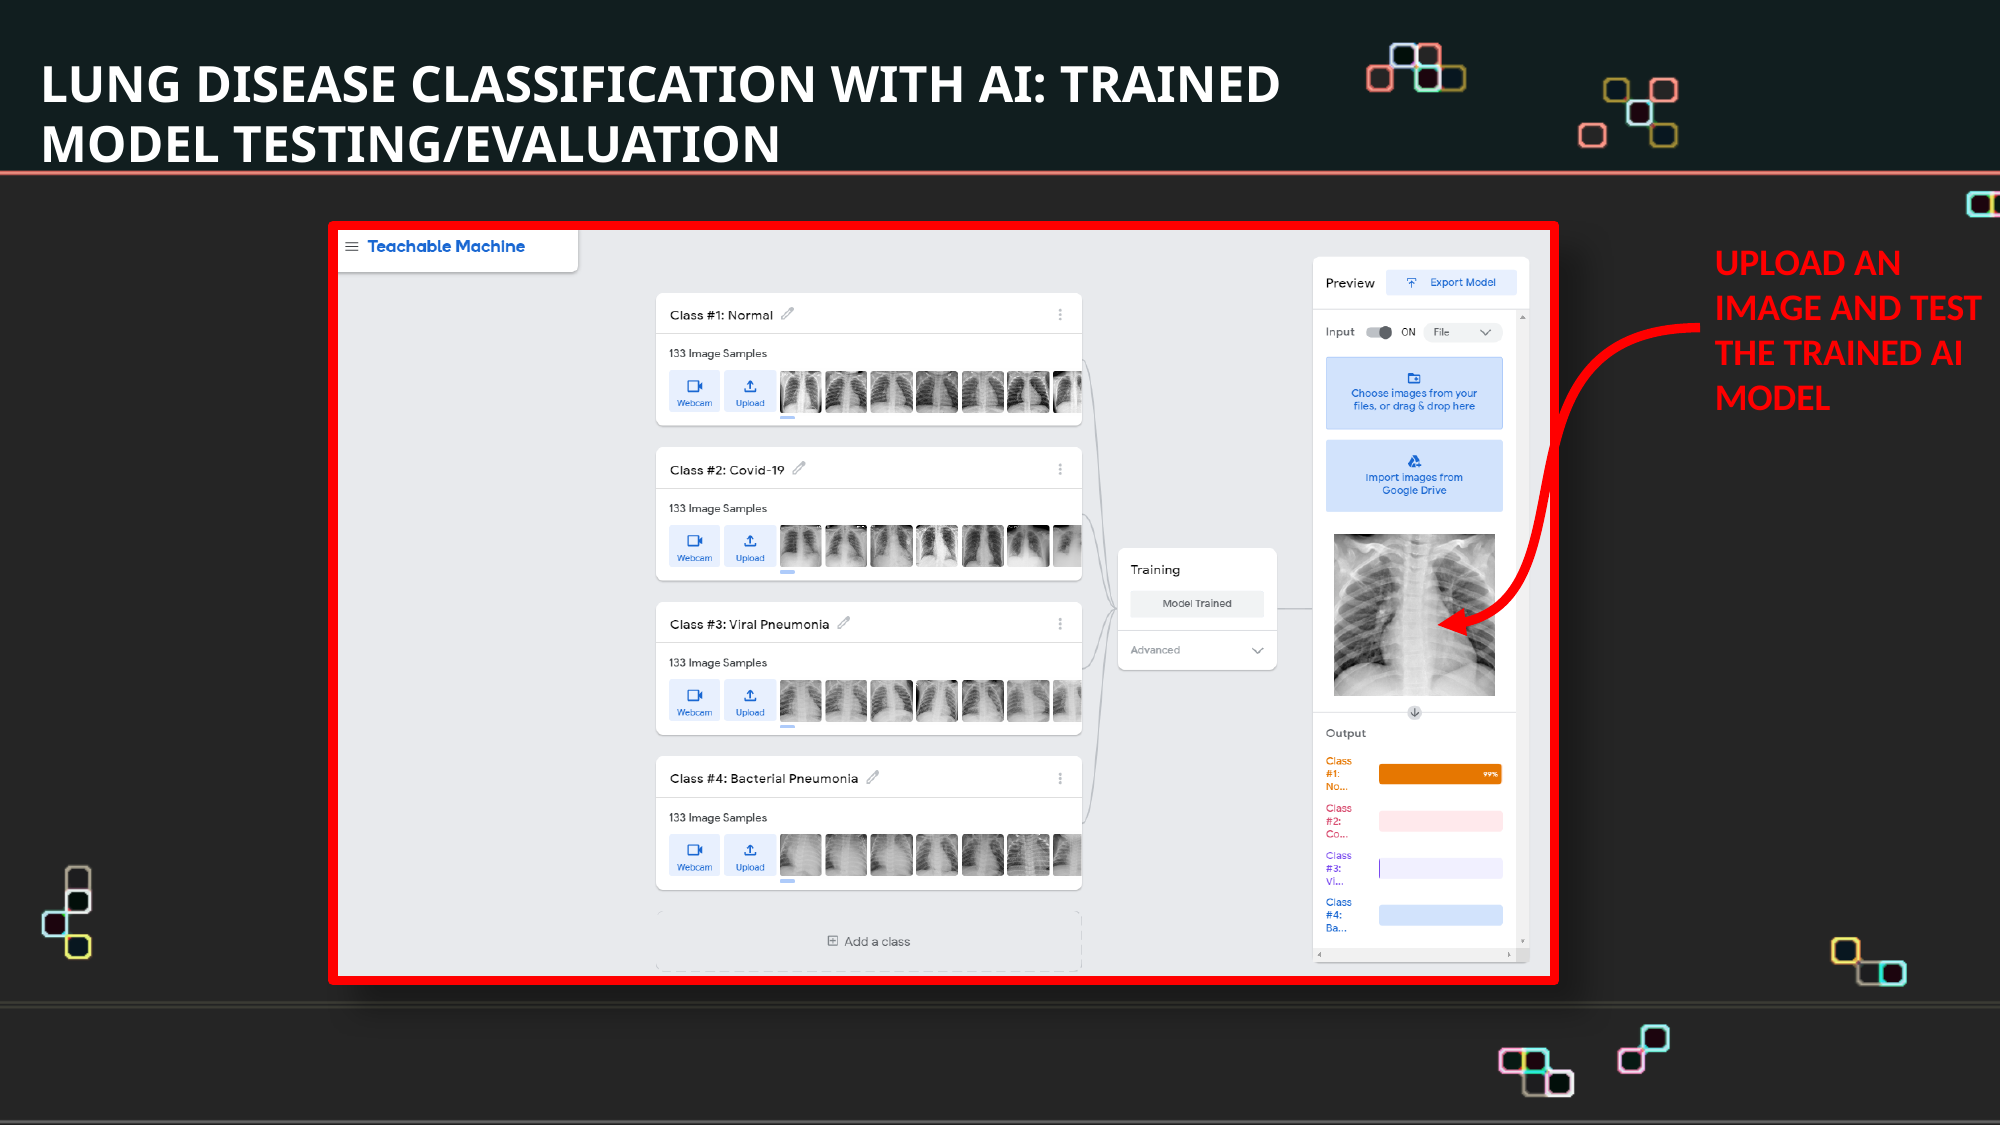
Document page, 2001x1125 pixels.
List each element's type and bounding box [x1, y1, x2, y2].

text_box [1437, 328, 1700, 625]
picture [0, 0, 2000, 1125]
